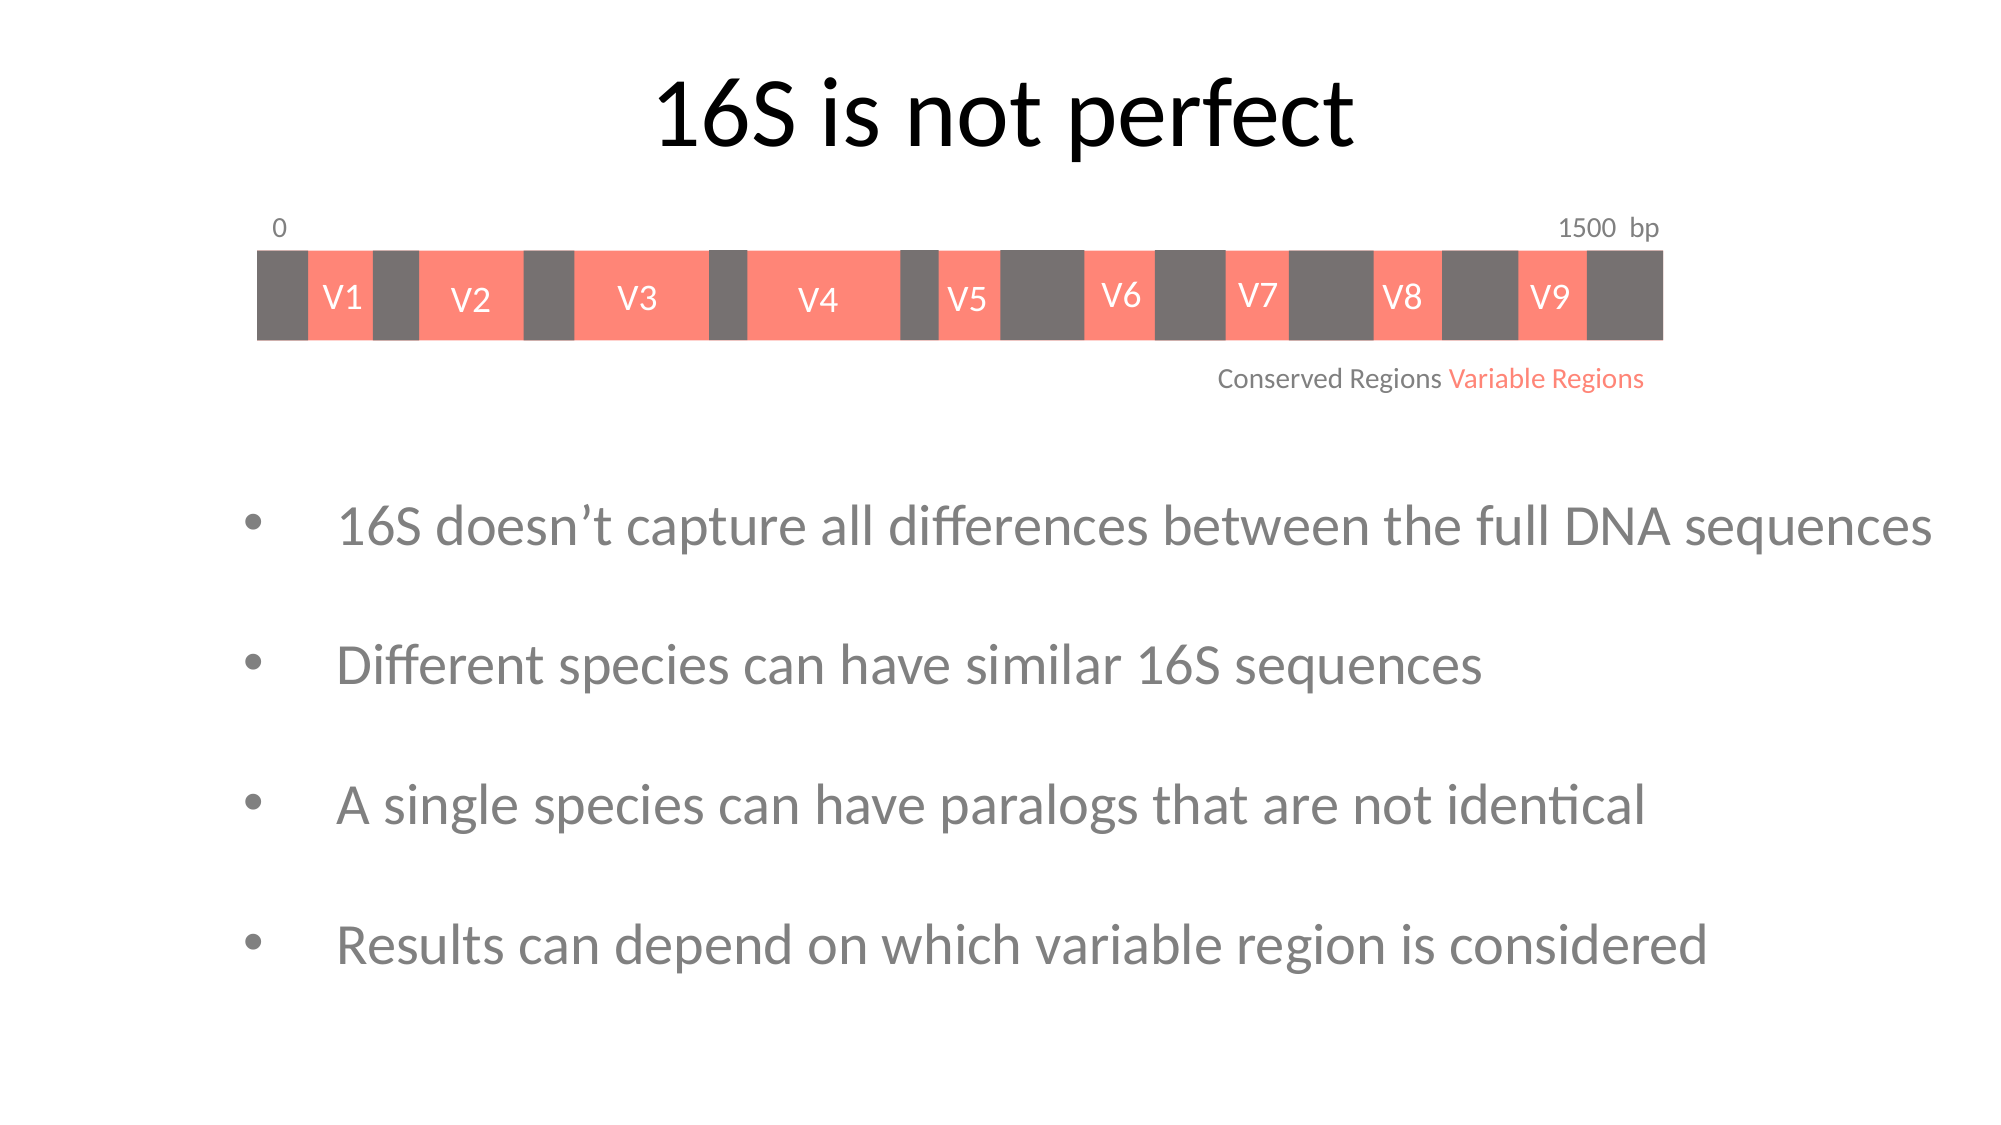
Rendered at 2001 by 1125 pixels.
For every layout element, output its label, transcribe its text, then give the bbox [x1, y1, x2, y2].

text_box 16S is not perfect [161, 38, 1846, 174]
text_box 16S doesn’t capture all differences between the full DNA sequences Different species can have similar 16S sequences A single species can have paralogs that are not identical Results can depend on which variable region is considered [228, 479, 2000, 984]
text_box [257, 200, 1677, 403]
